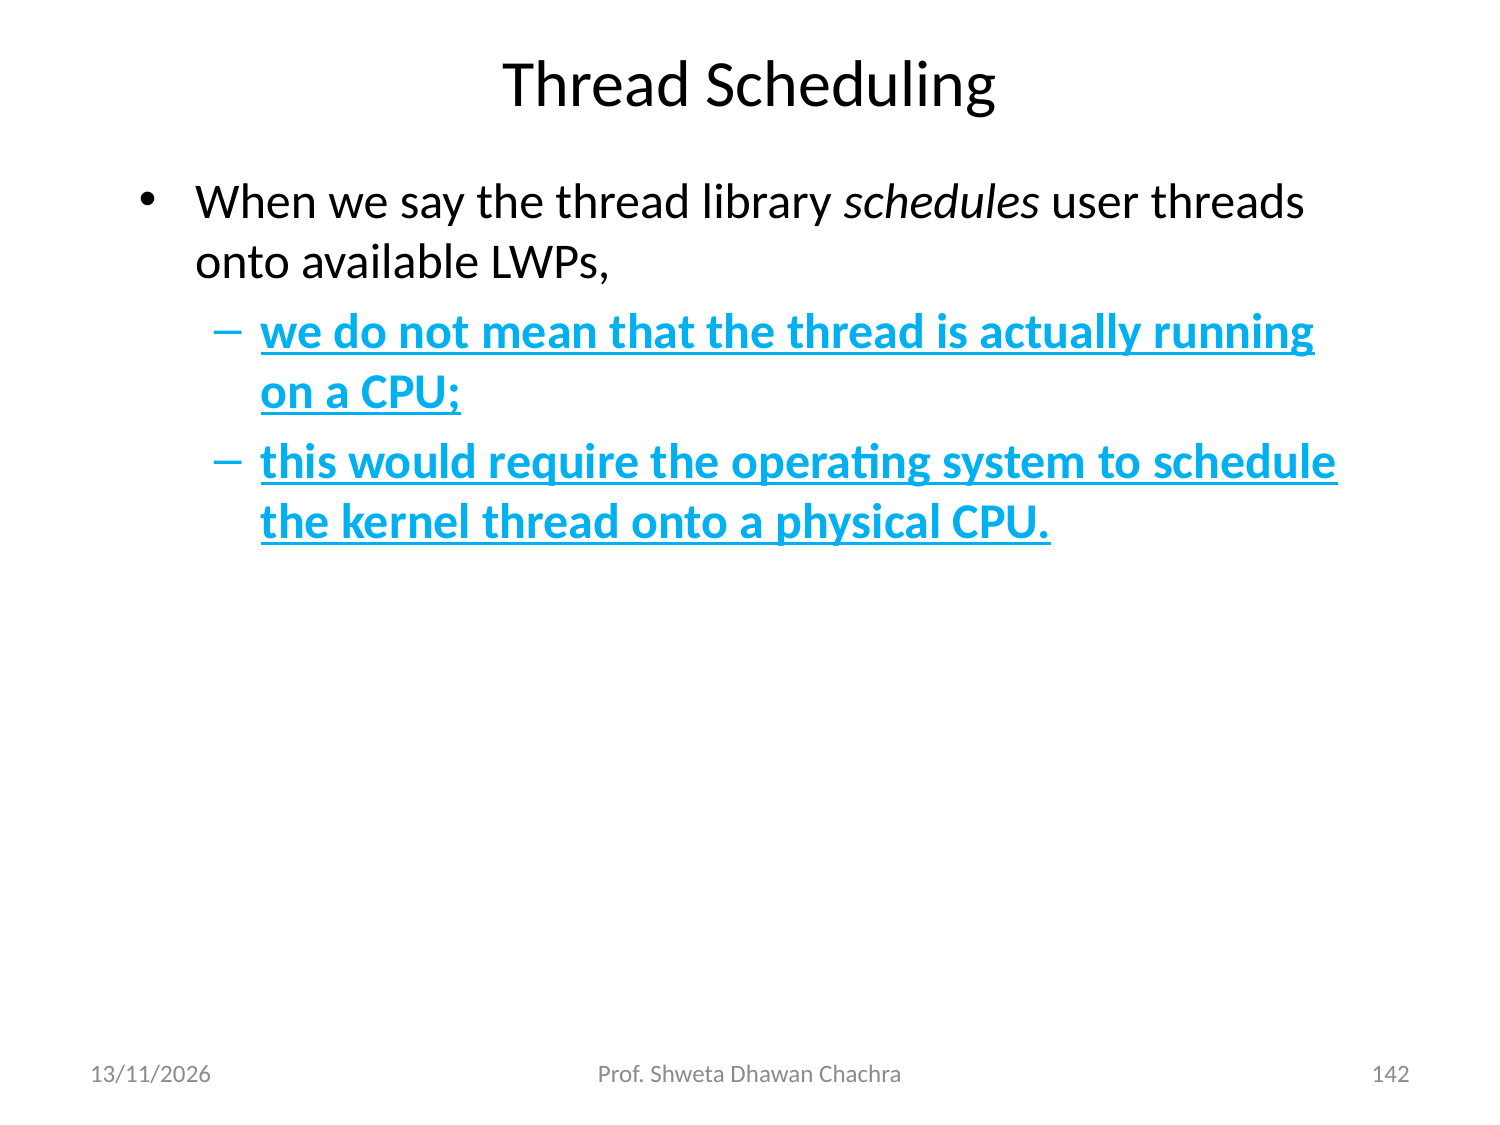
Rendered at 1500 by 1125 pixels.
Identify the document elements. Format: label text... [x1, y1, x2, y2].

list When we say the thread library schedules user threads onto available LWPs, we do not mean that the thread is actually running on a CPU; this would require the operating system to schedule the kernel thread onto a physical CPU. [123, 160, 1381, 743]
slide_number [75, 1042, 425, 1103]
slide_number 142 [1074, 1042, 1425, 1103]
title Thread Scheduling [75, 33, 1425, 128]
footer Prof. Shweta Dhawan Chachra [512, 1042, 988, 1103]
